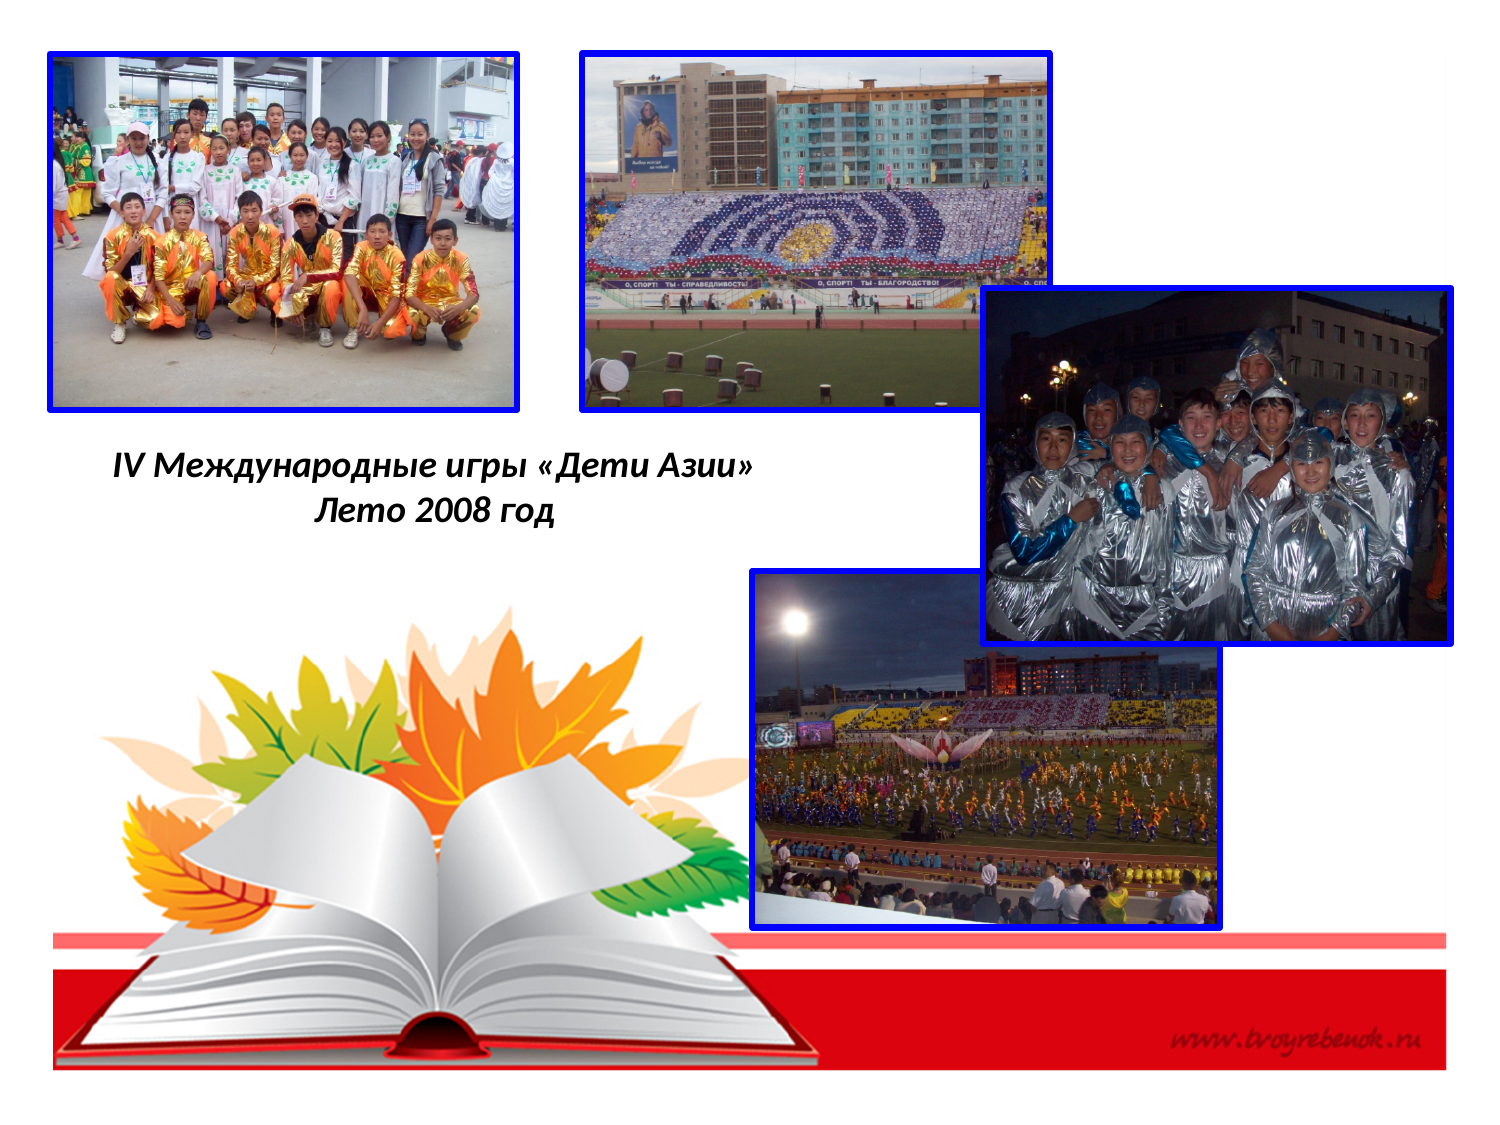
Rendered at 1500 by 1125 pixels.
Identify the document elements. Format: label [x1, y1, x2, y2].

picture [585, 56, 1448, 925]
list [52, 54, 1448, 1071]
picture [52, 56, 515, 407]
